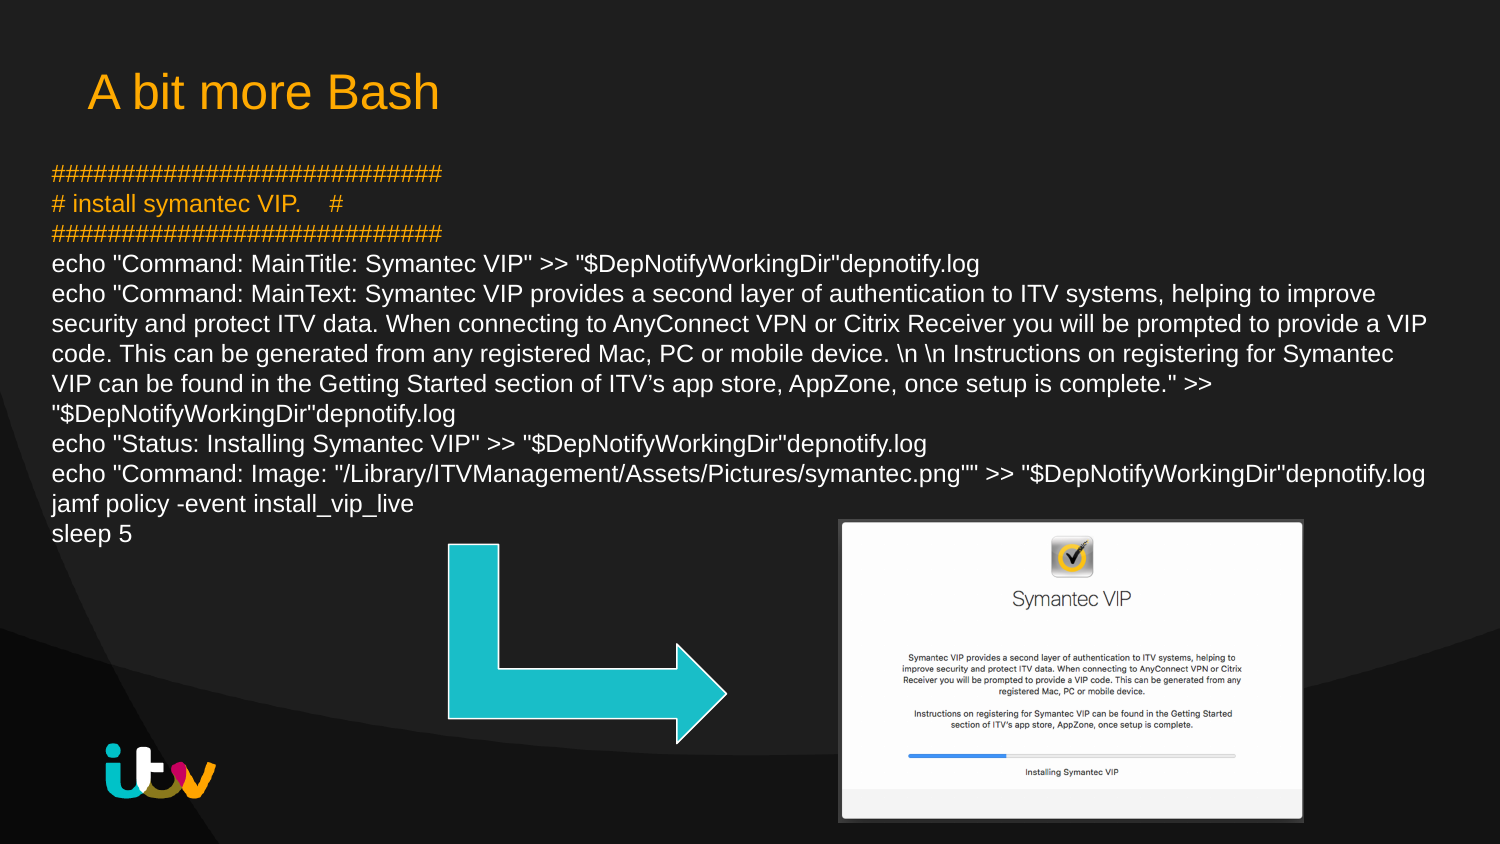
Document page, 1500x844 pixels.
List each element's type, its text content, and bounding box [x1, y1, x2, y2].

picture [0, 0, 1500, 844]
text_box A bit more Bash [72, 44, 522, 121]
text_box ############################ # install symantec VIP. # ############################ echo "Command: MainTitle: Symantec VIP" >> "$DepNotifyWorkingDir"depnotify.log echo "Command: MainText: Symantec VIP provides a second layer of authentication to ITV systems, helping to improve security and protect ITV data. When connecting to AnyConnect VPN or Citrix Receiver you will be prompted to provide a VIP code. This can be generated from any registered Mac, PC or mobile device. \n \n Instructions on registering for Symantec VIP can be found in the Getting Started section of ITV’s app store, AppZone, once setup is complete." >> "$DepNotifyWorkingDir"depnotify.log echo "Status: Installing Symantec VIP" >> "$DepNotifyWorkingDir"depnotify.log echo "Command: Image: "/Library/ITVManagement/Assets/Pictures/symantec.png"" >> "$DepNotifyWorkingDir"depnotify.log jamf policy -event install_vip_live sleep 5 [36, 142, 1457, 576]
text_box [448, 544, 727, 744]
